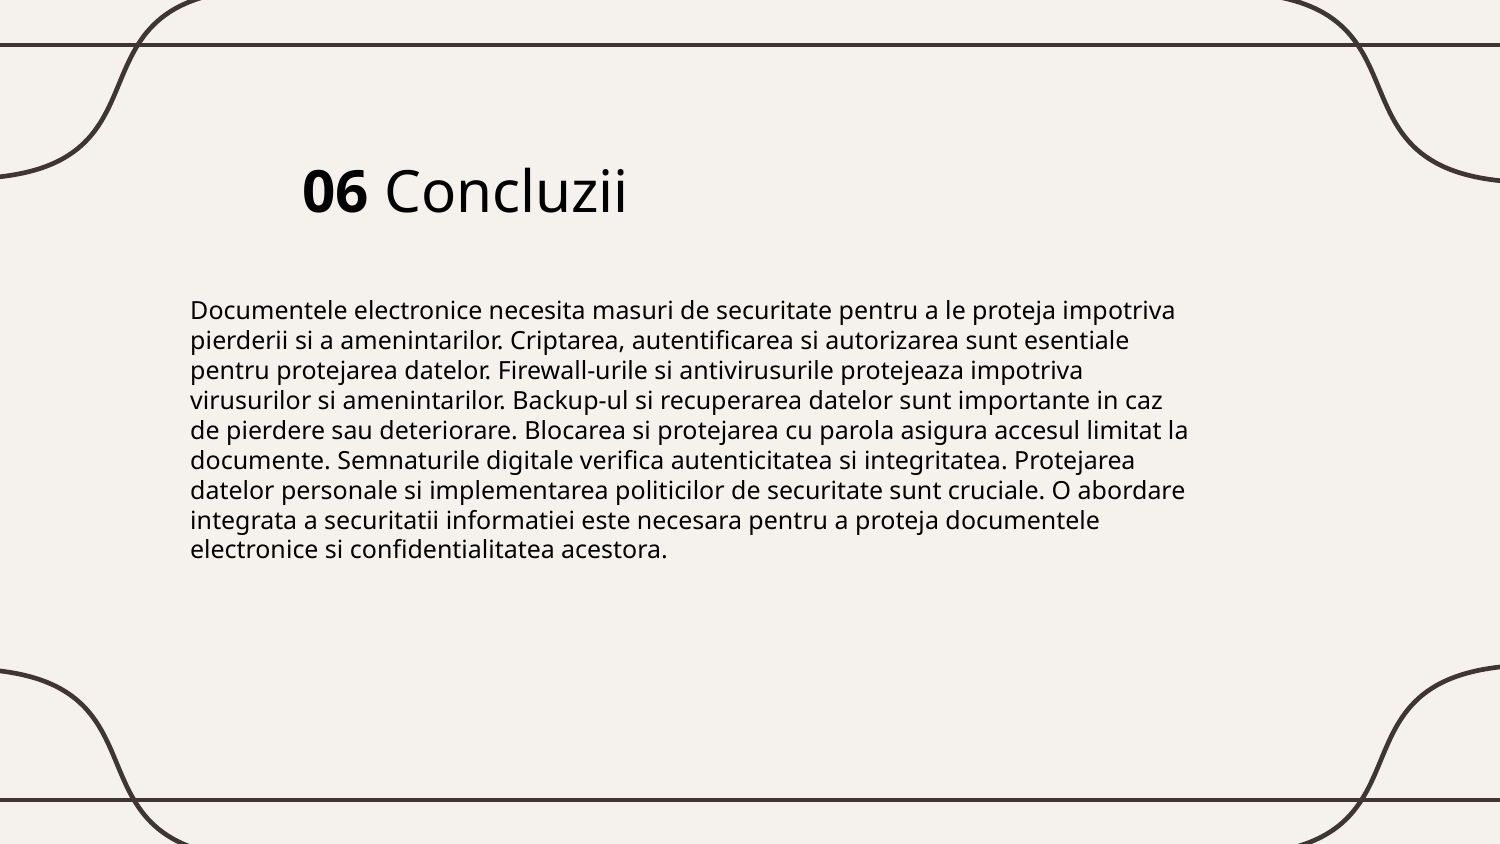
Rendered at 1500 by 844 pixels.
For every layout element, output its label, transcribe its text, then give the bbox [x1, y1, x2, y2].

title 06 Concluzii [287, 139, 726, 231]
subtitle Documentele electronice necesita masuri de securitate pentru a le proteja impotriva pierderii si a amenintarilor. Criptarea, autentificarea si autorizarea sunt esentiale pentru protejarea datelor. Firewall-urile si antivirusurile protejeaza impotriva virusurilor si amenintarilor. Backup-ul si recuperarea datelor sunt importante in caz de pierdere sau deteriorare. Blocarea si protejarea cu parola asigura accesul limitat la documente. Semnaturile digitale verifica autenticitatea si integritatea. Protejarea datelor personale si implementarea politicilor de securitate sunt cruciale. O abordare integrata a securitatii informatiei este necesara pentru a proteja documentele electronice si confidentialitatea acestora. [175, 279, 1211, 573]
